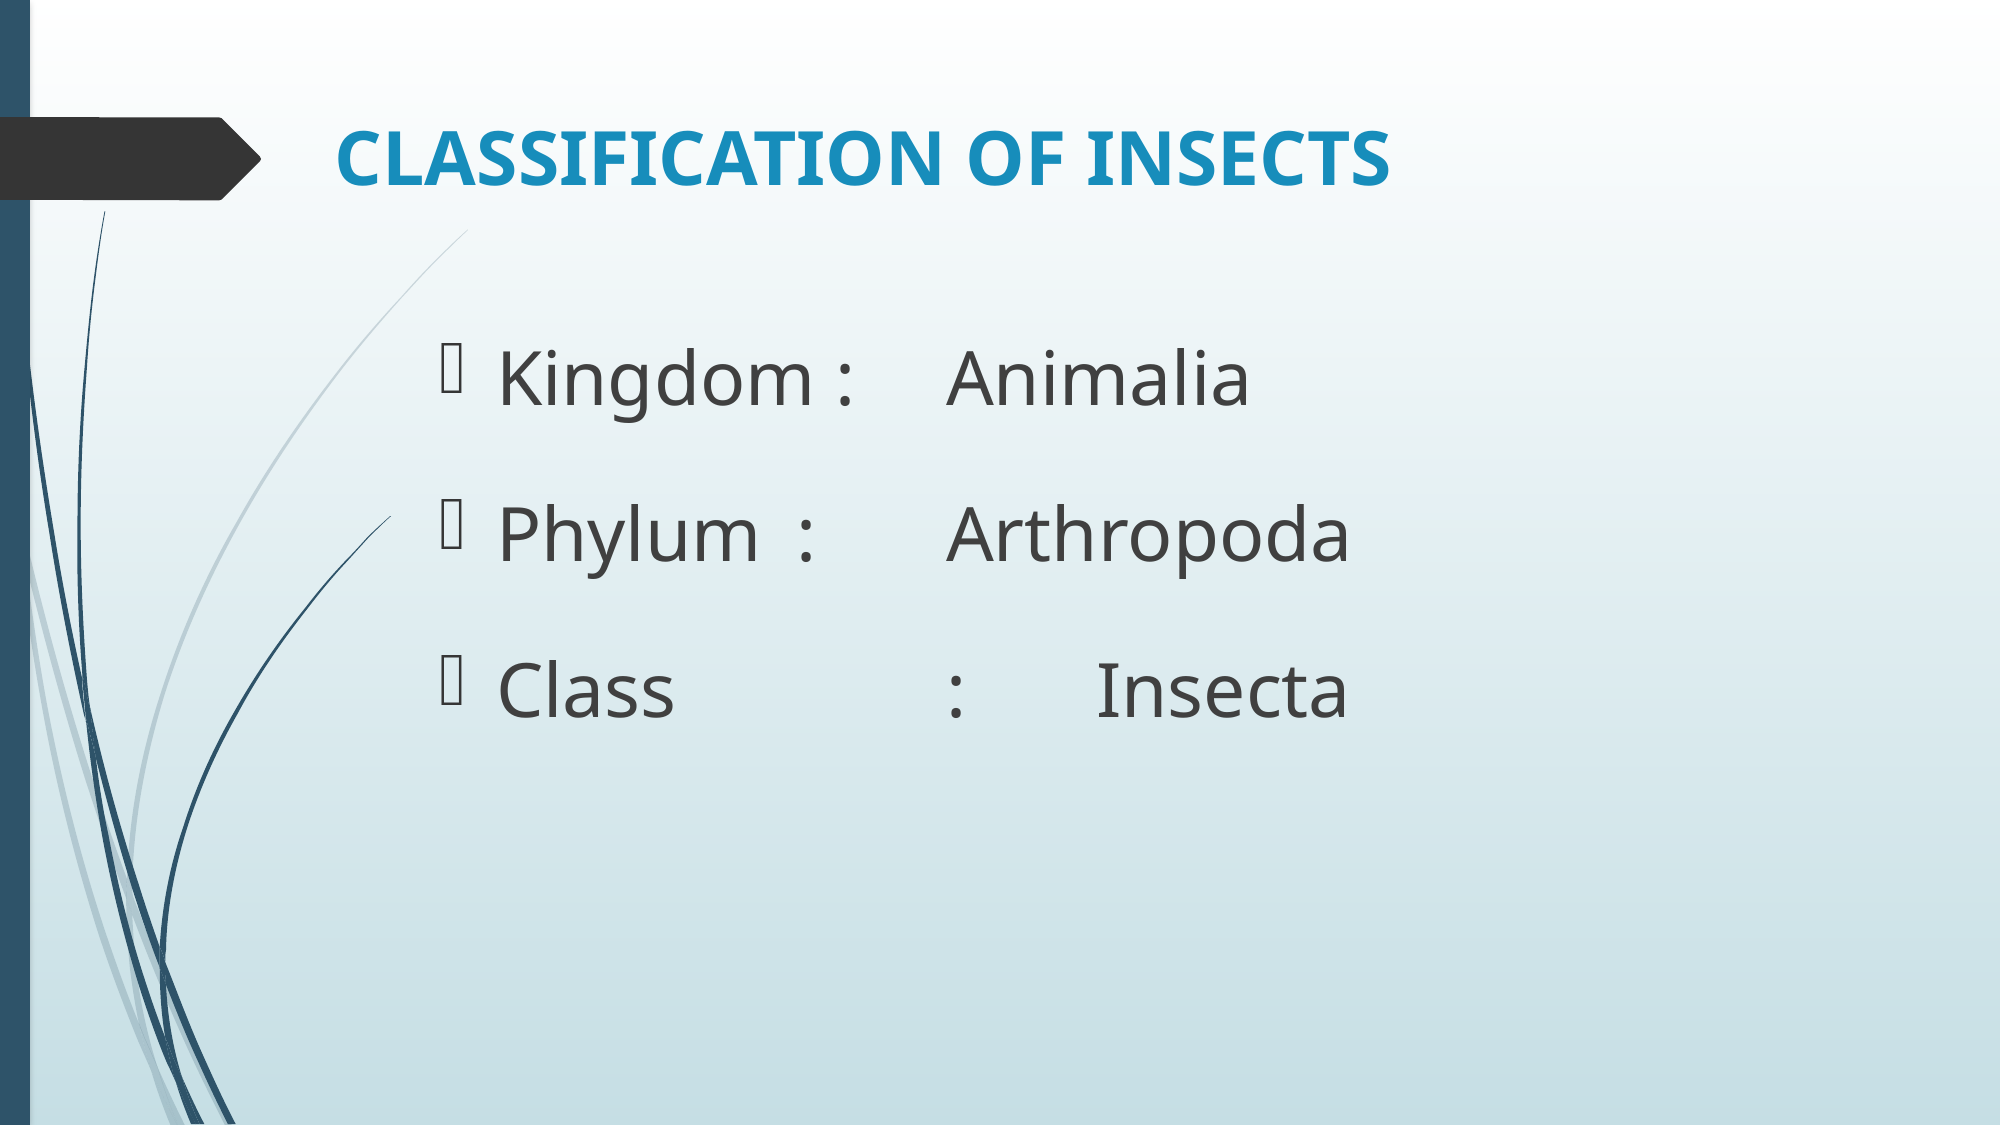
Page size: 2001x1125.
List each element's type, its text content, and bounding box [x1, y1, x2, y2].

list Kingdom : Animalia Phylum : Arthropoda Class : Insecta [424, 278, 1888, 865]
title CLASSIFICATION OF INSECTS [319, 102, 1888, 249]
